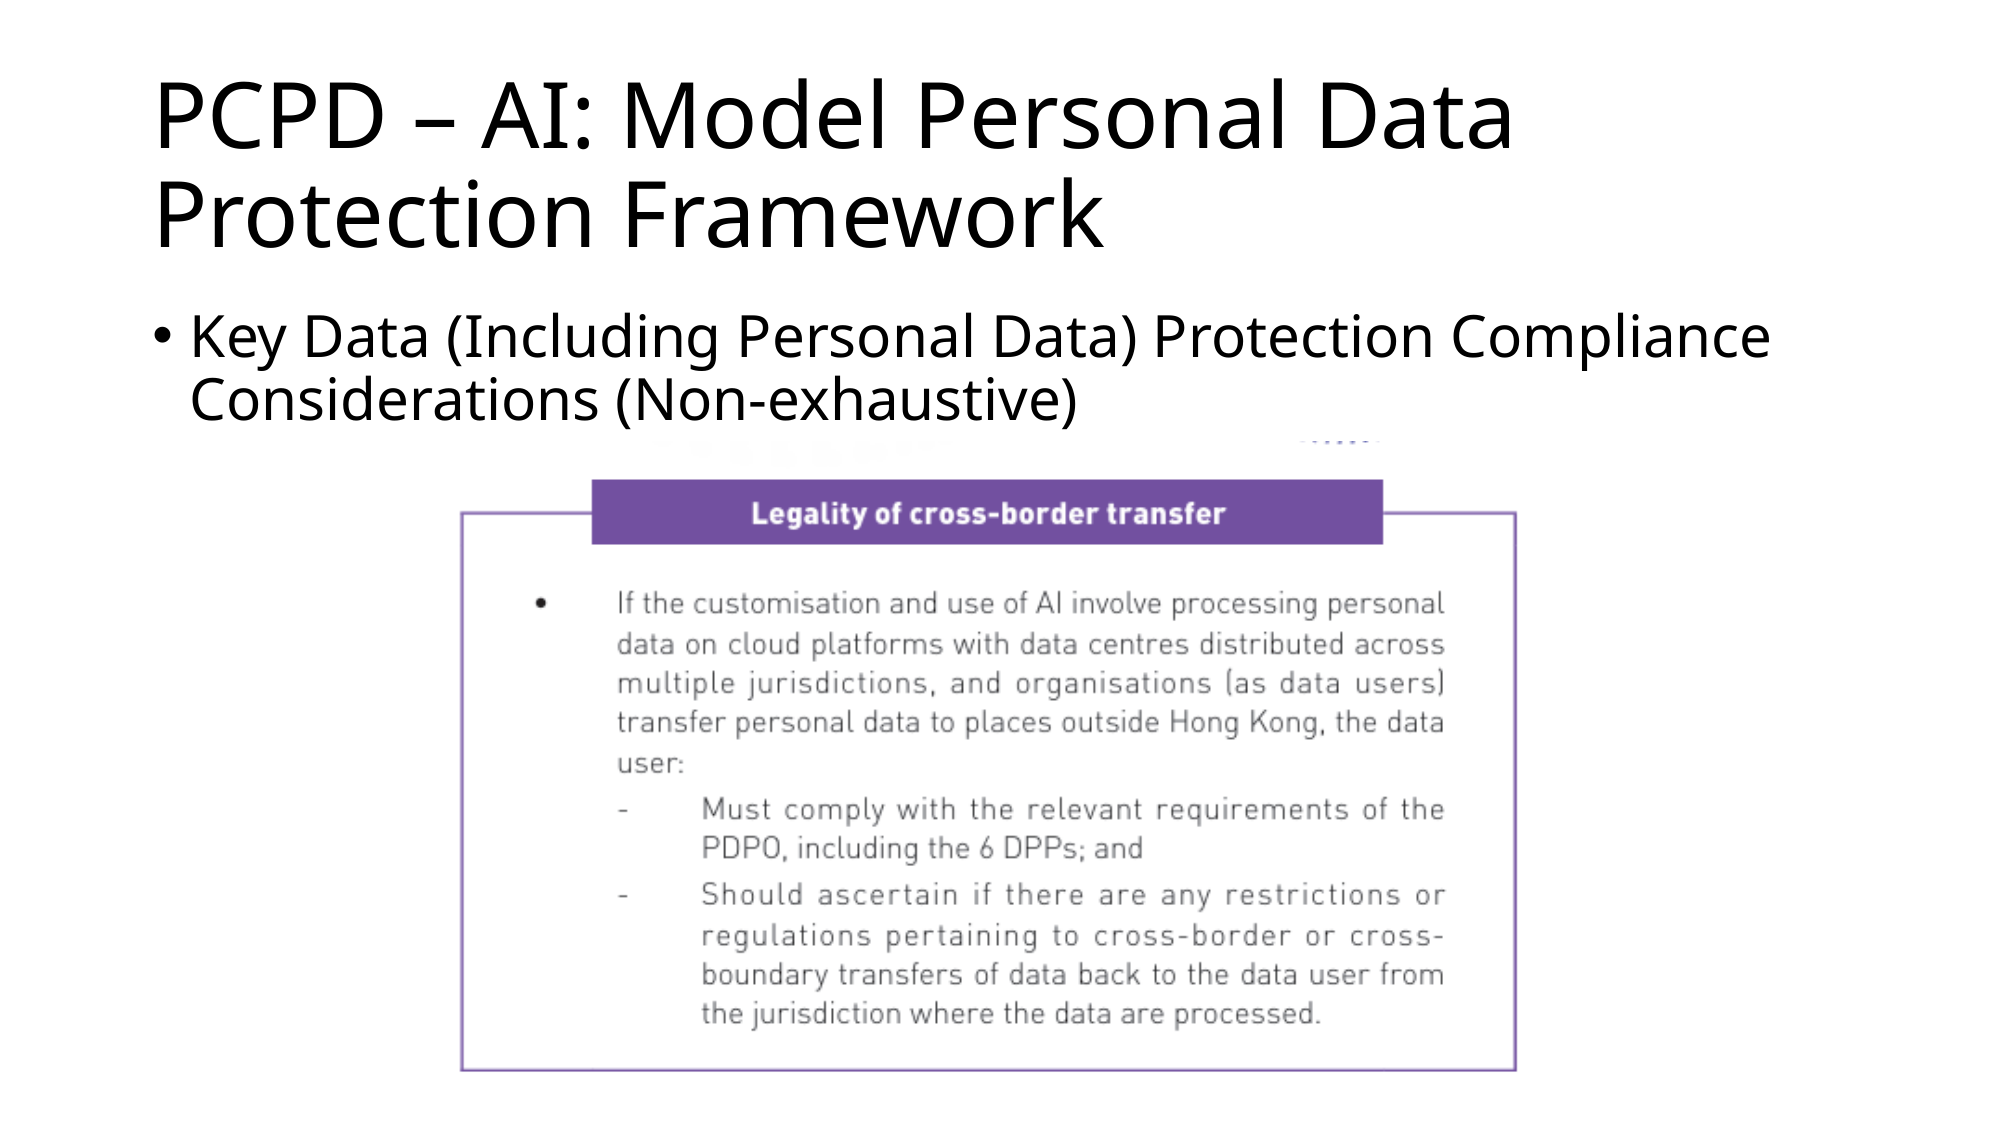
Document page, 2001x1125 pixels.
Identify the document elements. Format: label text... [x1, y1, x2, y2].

list Key Data (Including Personal Data) Protection Compliance Considerations (Non-exhaustive) [137, 299, 1863, 1014]
picture [413, 440, 1586, 1099]
title PCPD – AI: Model Personal Data Protection Framework [137, 59, 1863, 278]
